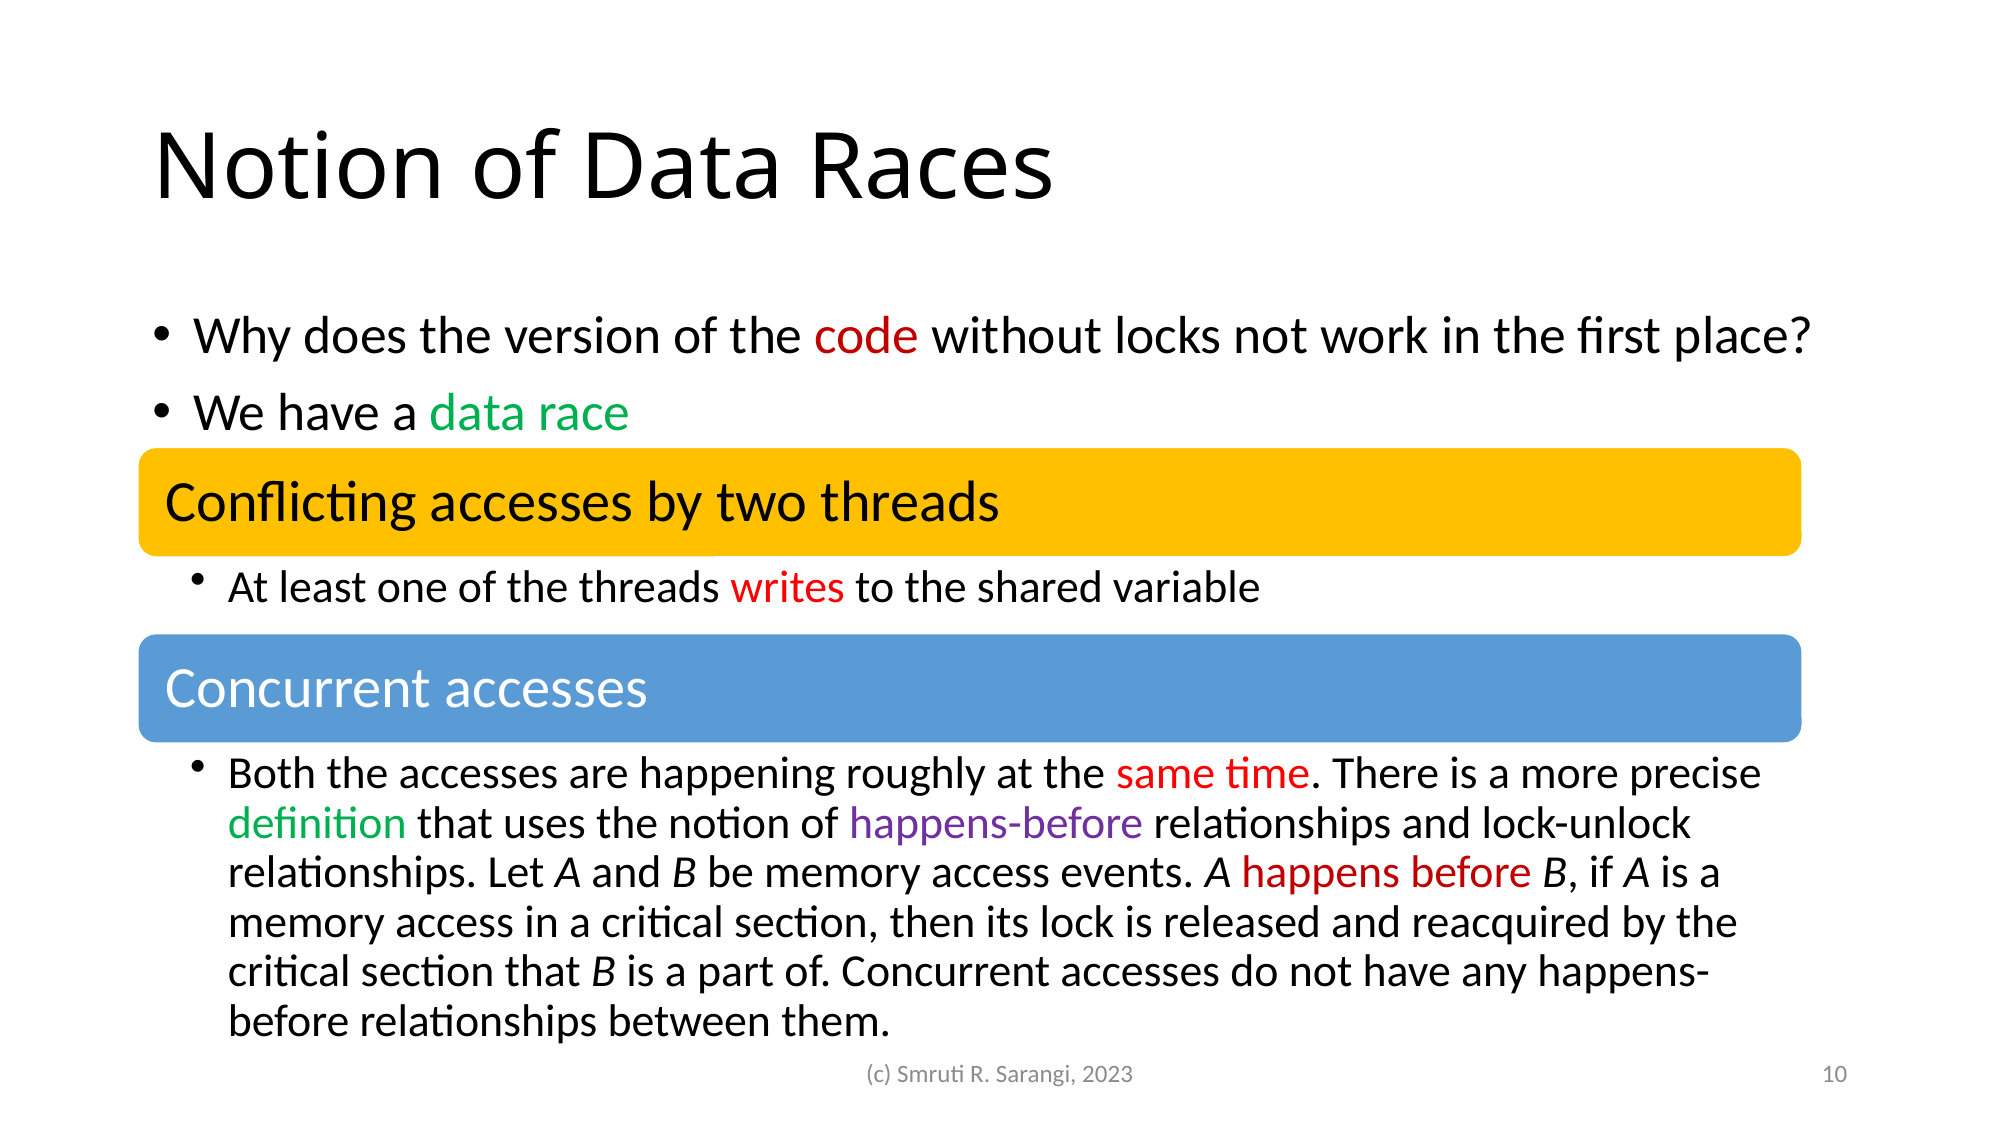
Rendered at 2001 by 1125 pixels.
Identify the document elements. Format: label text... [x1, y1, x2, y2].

slide_number 10 [1412, 1042, 1863, 1103]
footer (c) Smruti R. Sarangi, 2023 [662, 1066, 1338, 1103]
list Why does the version of the code without locks not work in the first place? We have a data race [137, 299, 1930, 464]
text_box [137, 439, 1803, 1066]
title Notion of Data Races [137, 59, 1863, 278]
